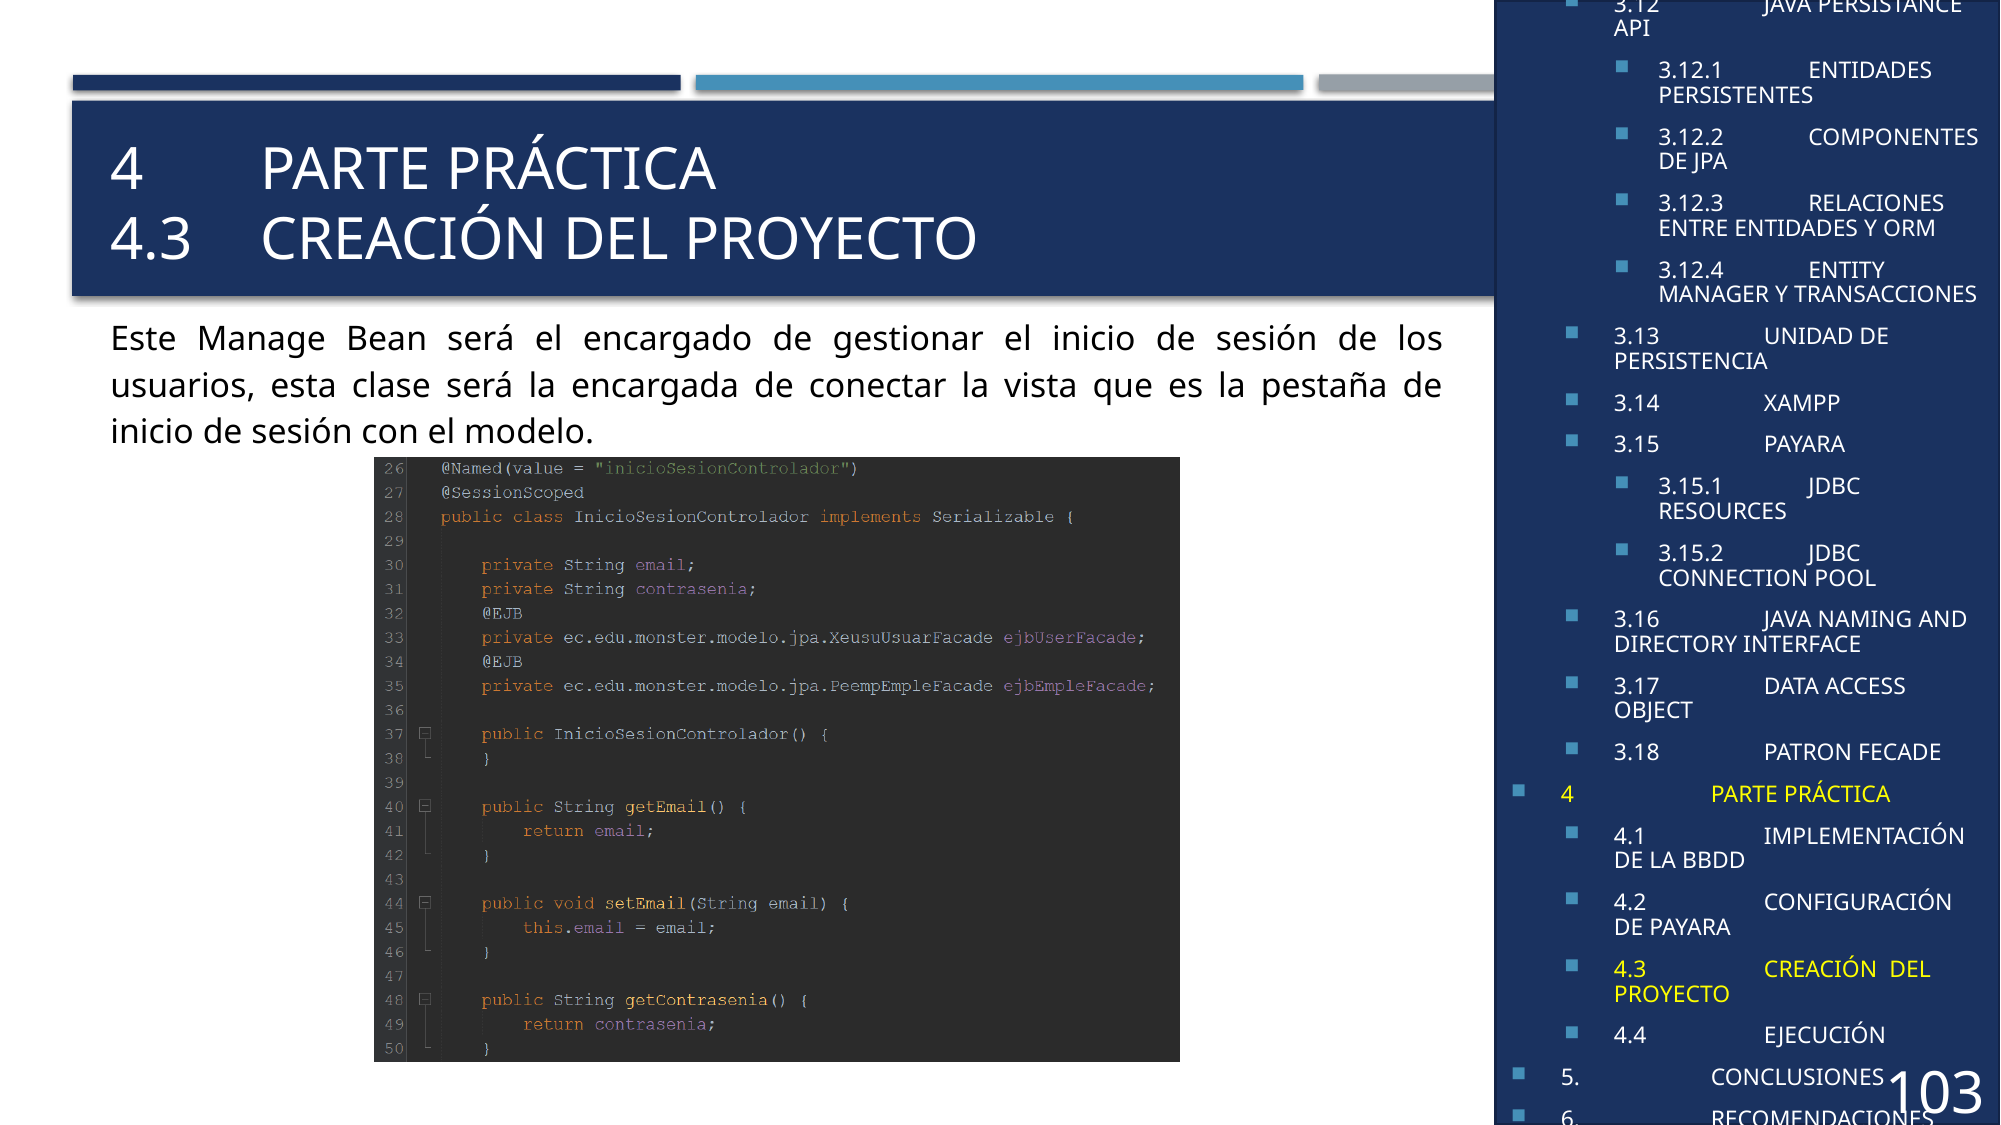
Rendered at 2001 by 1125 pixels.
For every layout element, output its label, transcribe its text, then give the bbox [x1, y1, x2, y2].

list Este Manage Bean será el encargado de gestionar el inicio de sesión de los usuarios, esta clase será la encargada de conectar la vista que es la pestaña de inicio de sesión con el modelo. [95, 303, 1459, 458]
slide_number 103 [1827, 1065, 2000, 1125]
title 4 Parte práctica 4.3 CREACIÓN DEL PROYECTO [95, 112, 1494, 279]
text_box 3.12 JAVA PERSISTANCE API 3.12.1 ENTIDADES PERSISTENTES 3.12.2 COMPONENTES DE JPA 3.12.3 RELACIONES ENTRE ENTIDADES Y ORM 3.12.4 ENTITY MANAGER Y TRANSACCIONES 3.13 UNIDAD DE PERSISTENCIA 3.14 XAMPP 3.15 PAYARA 3.15.1 JDBC RESOURCES 3.15.2 JDBC CONNECTION POOL 3.16 JAVA NAMING AND DIRECTORY INTERFACE 3.17 DATA ACCESS OBJECT 3.18 PATRON FECADE 4 PARTE PRÁCTICA 4.1 IMPLEMENTACIÓN DE LA BBDD 4.2 CONFIGURACIÓN DE PAYARA 4.3 CREACIÓN DEL PROYECTO 4.4 EJECUCIÓN 5. CONCLUSIONES 6. RECOMENDACIONES [1494, 0, 2000, 1125]
picture [373, 457, 1181, 1062]
